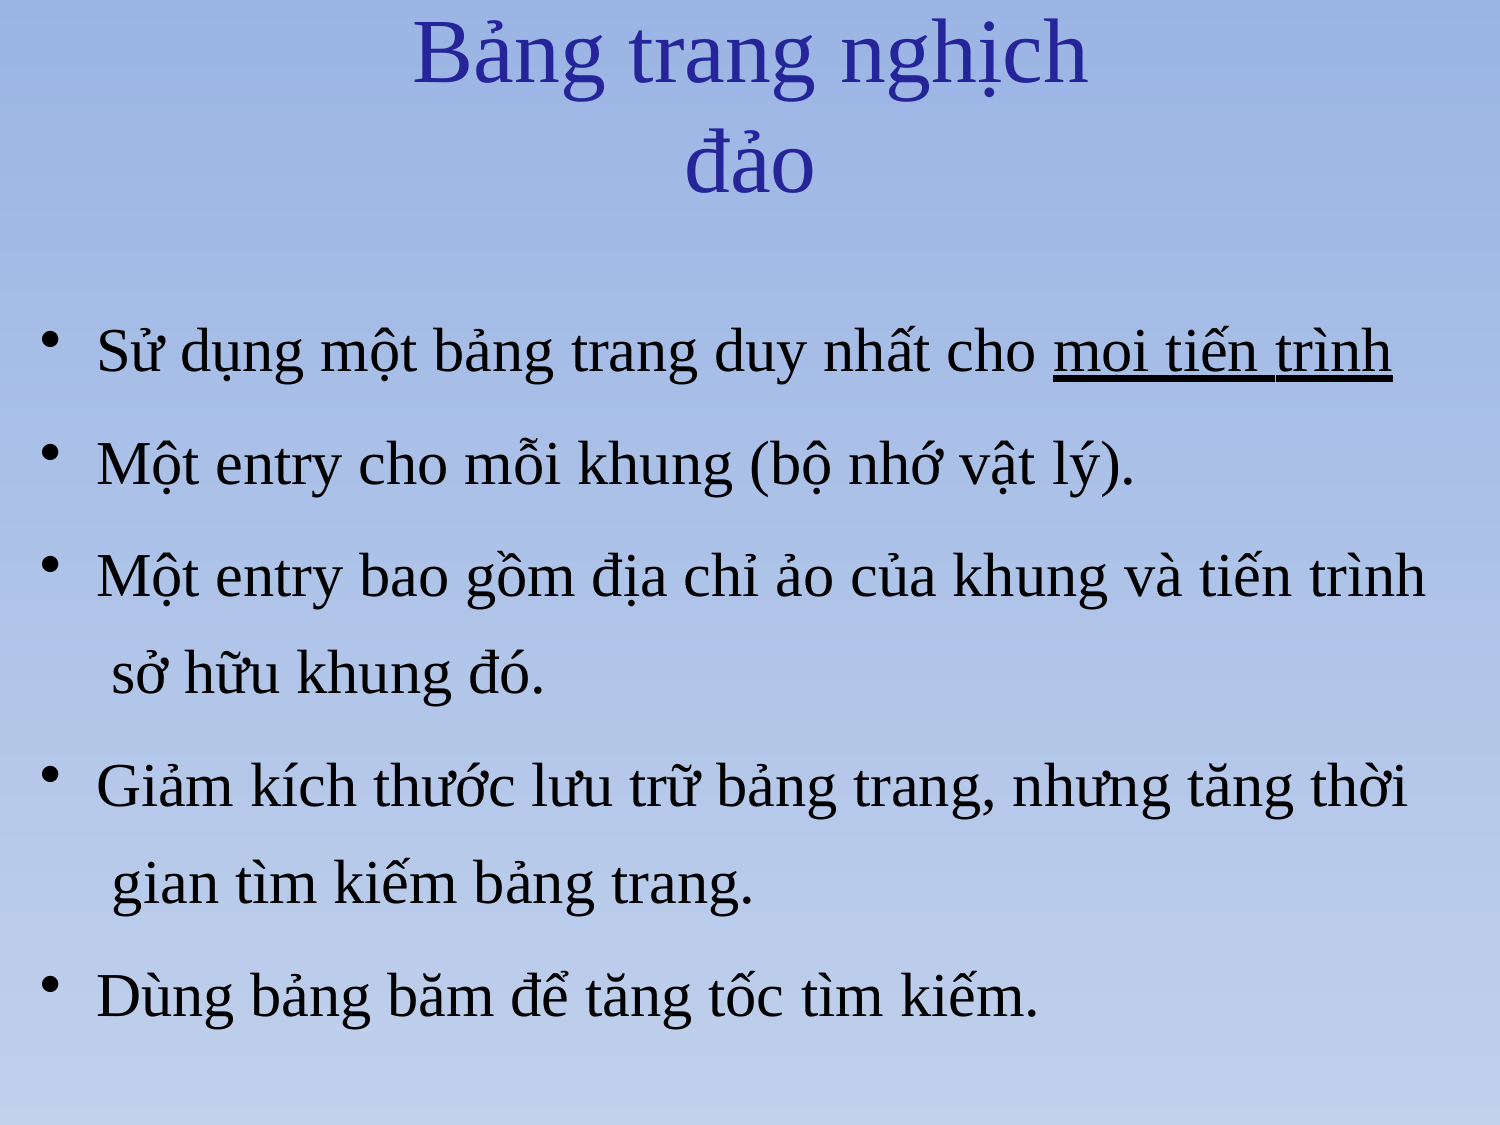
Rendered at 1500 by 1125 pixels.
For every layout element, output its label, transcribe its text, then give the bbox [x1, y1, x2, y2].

title Bảng trang nghịch đảo [341, 0, 1158, 211]
text_box Sử dụng một bảng trang duy nhất cho mọi tiến trình Một entry cho mỗi khung (bộ nhớ vật lý). Một entry bao gồm địa chỉ ảo của khung và tiến trình sở hữu khung đó. Giảm kích thước lưu trữ bảng trang, nhưng tăng thời gian tìm kiếm bảng trang. Dùng bảng băm để tăng tốc tìm kiếm. [37, 269, 1432, 1029]
